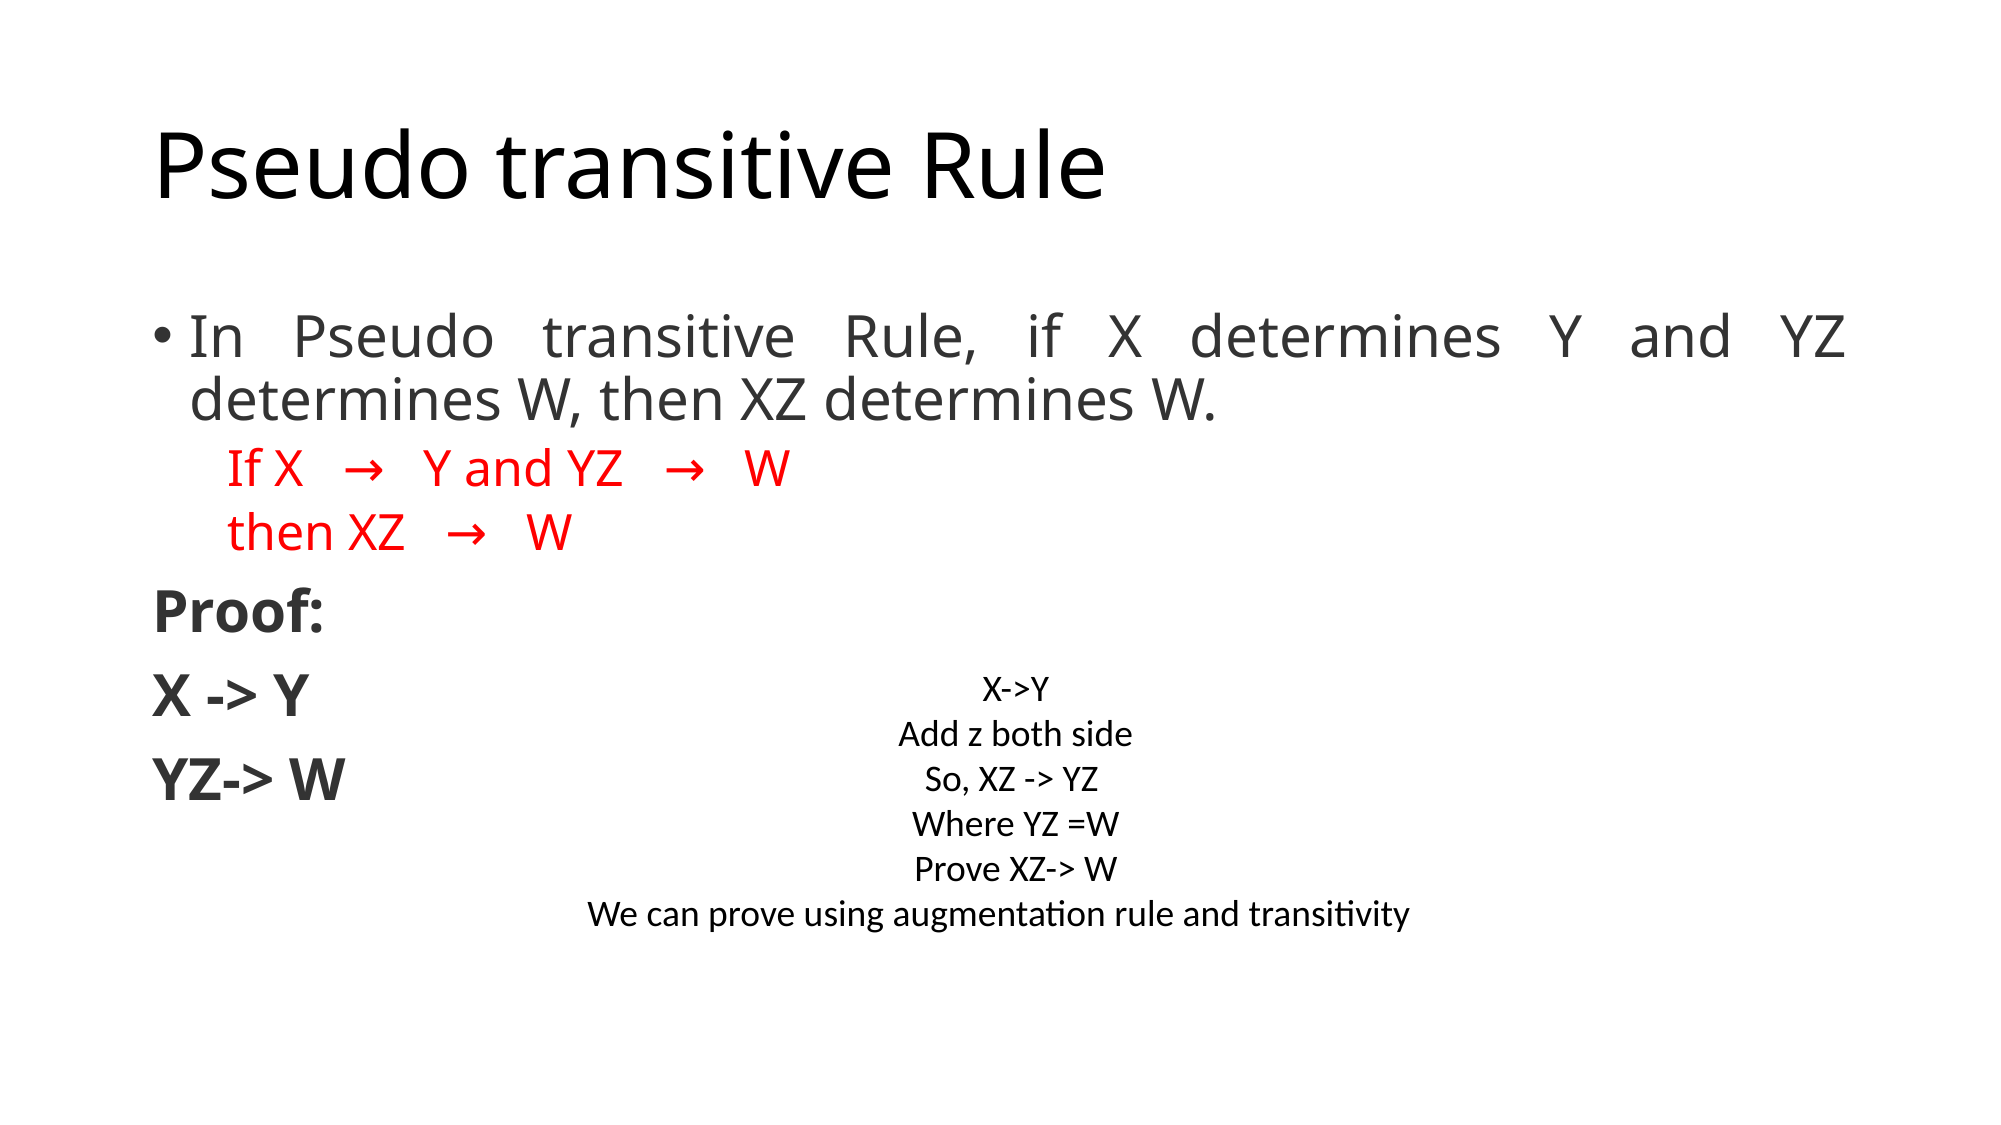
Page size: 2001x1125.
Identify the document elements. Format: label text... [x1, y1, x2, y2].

text_box X->Y Add z both side So, XZ -> YZ Where YZ =W Prove XZ-> W We can prove using augmentation rule and transitivity [572, 656, 1460, 942]
title Pseudo transitive Rule [137, 59, 1863, 278]
list In Pseudo transitive Rule, if X determines Y and YZ determines W, then XZ determines W. If X → Y and YZ → W then XZ → W Proof: X -> Y YZ-> W [137, 299, 1863, 1014]
